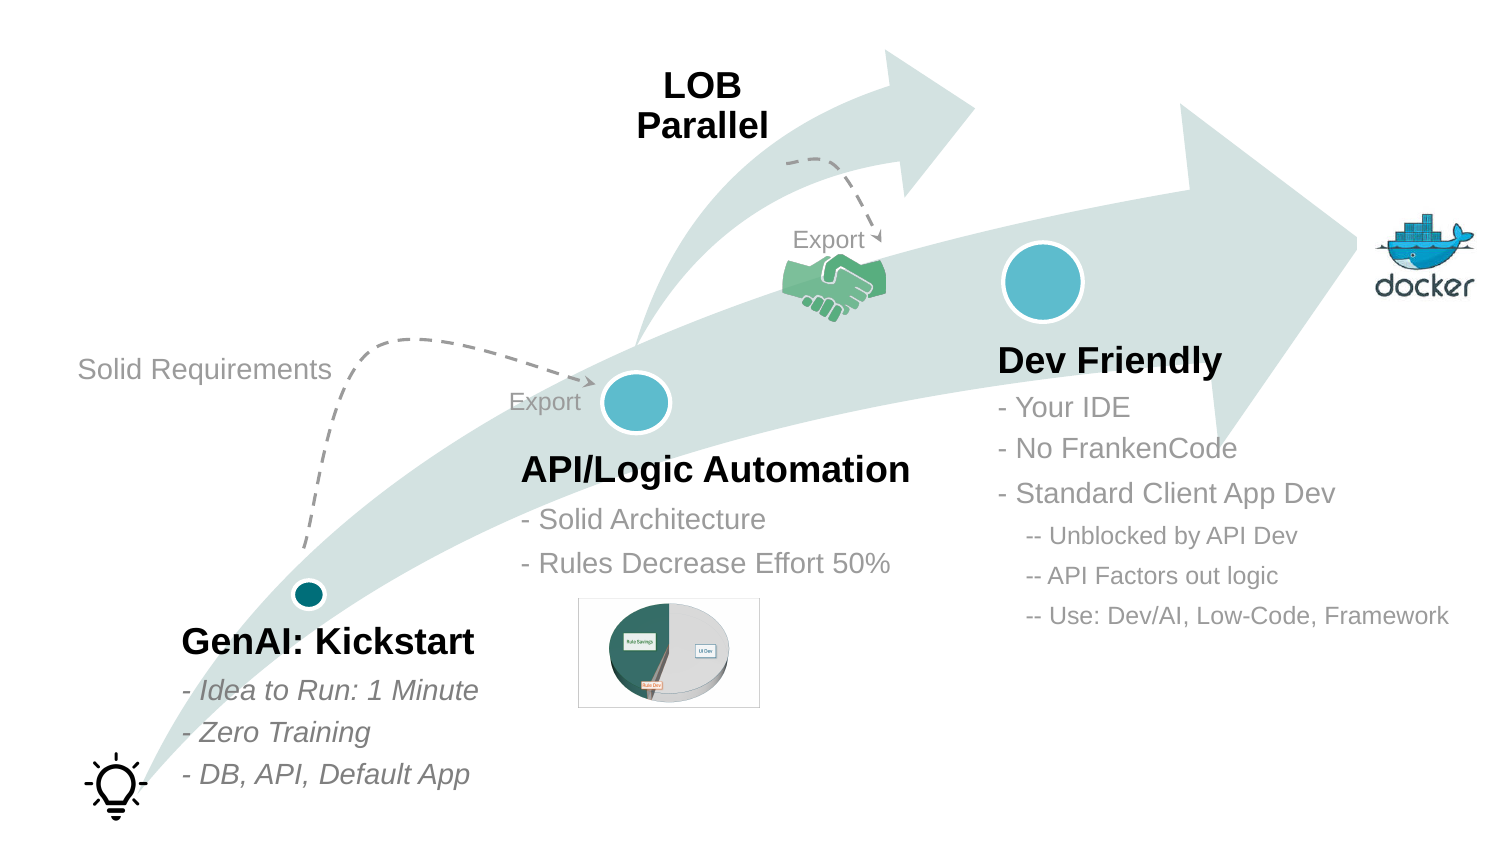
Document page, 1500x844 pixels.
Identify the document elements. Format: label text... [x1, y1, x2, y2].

picture [1357, 200, 1492, 311]
text_box [848, 49, 964, 101]
text_box Dev Friendly - Your IDE - No FrankenCode - Standard Client App Dev -- Unblocked by API Dev -- API Factors out logic -- Use: Dev/AI, Low-Code, Framework [1366, 334, 1466, 638]
picture [578, 598, 760, 709]
picture [778, 235, 886, 342]
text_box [34, 278, 560, 492]
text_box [137, 103, 1363, 807]
picture [78, 749, 154, 825]
text_box LOB Parallel [563, 65, 813, 101]
